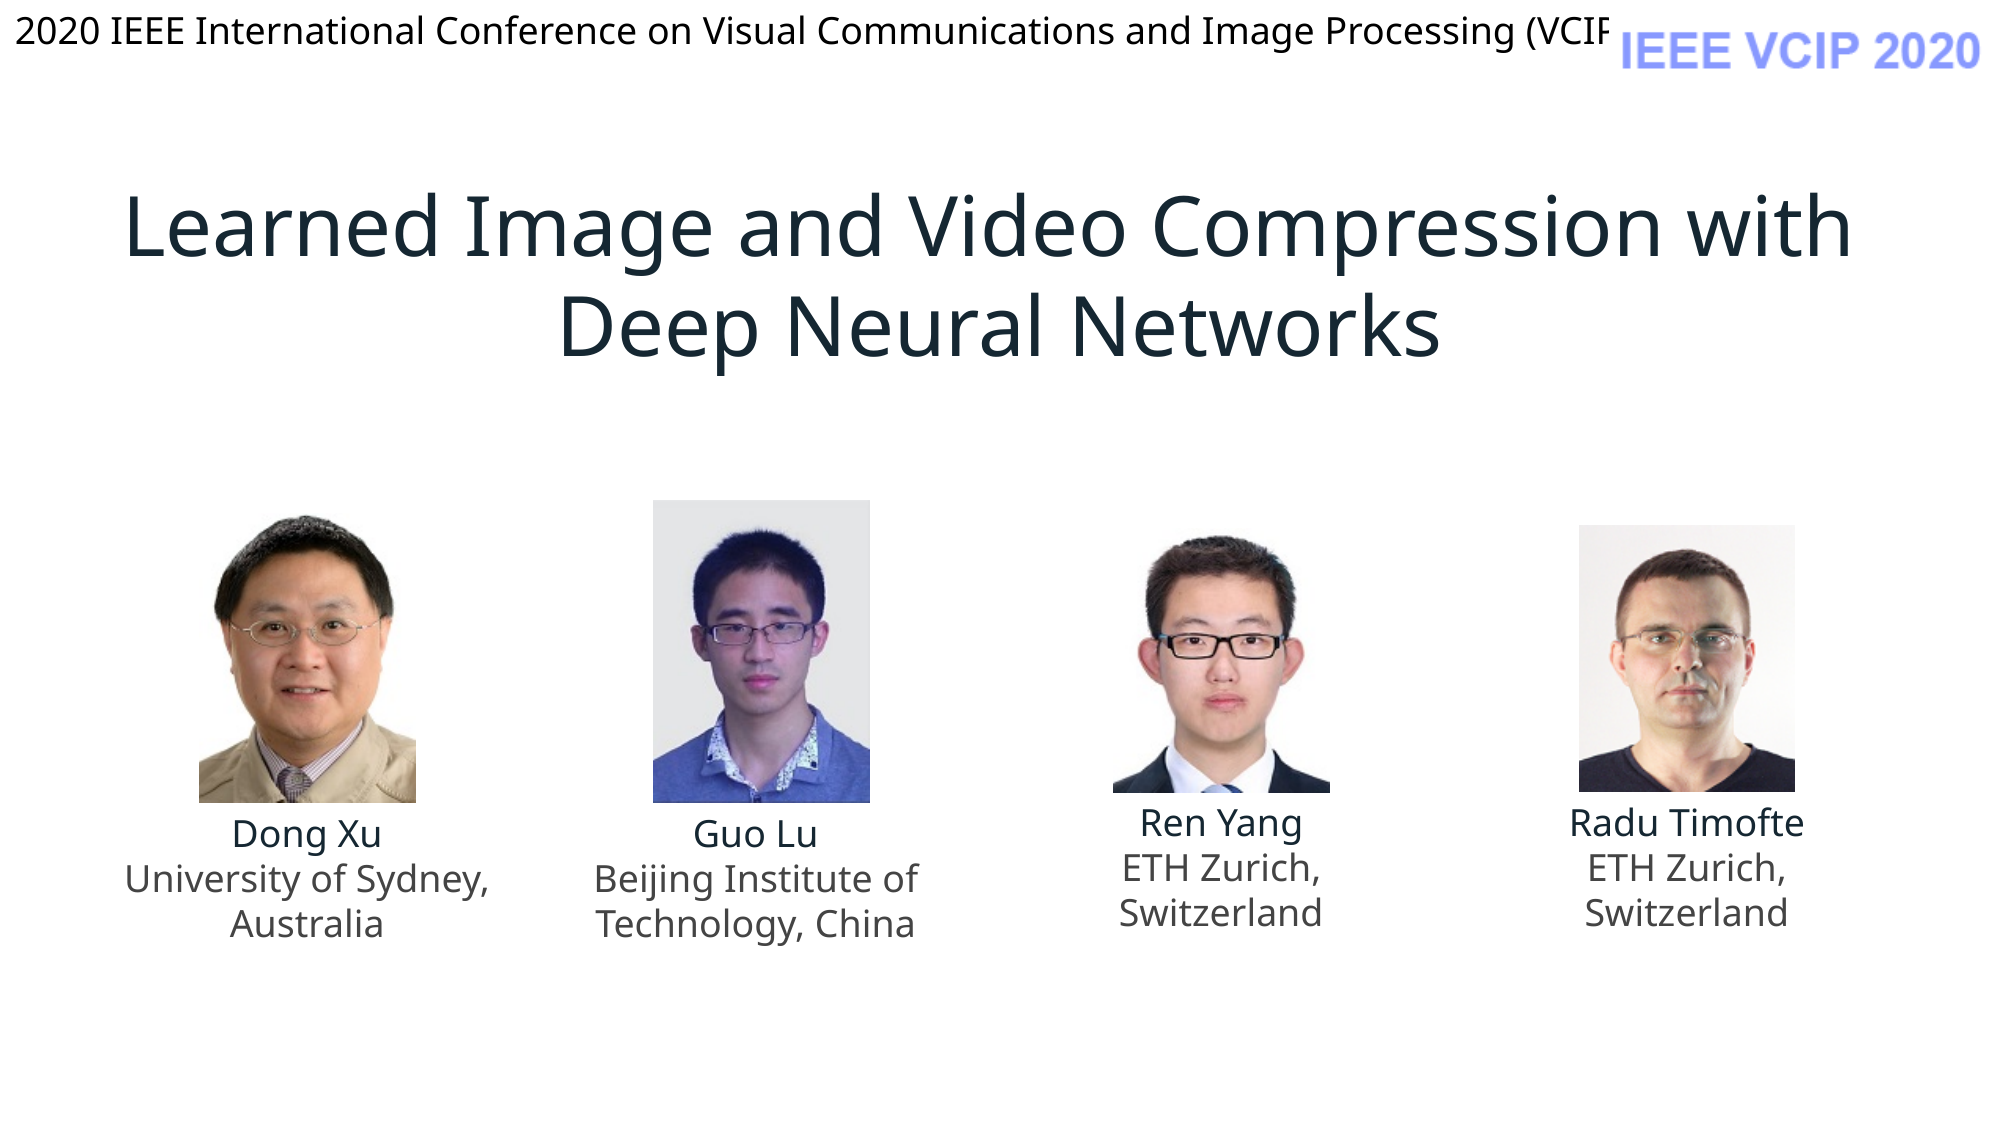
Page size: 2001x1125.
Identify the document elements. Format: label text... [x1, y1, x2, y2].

picture [1609, 1, 2000, 105]
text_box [1011, 528, 1432, 898]
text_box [102, 513, 512, 954]
text_box 2020 IEEE International Conference on Visual Communications and Image Processing (VCIP) [0, 0, 1667, 60]
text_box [1476, 525, 1898, 898]
text_box Learned Image and Video Compression with Deep Neural Networks [0, 165, 2000, 380]
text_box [545, 500, 966, 954]
